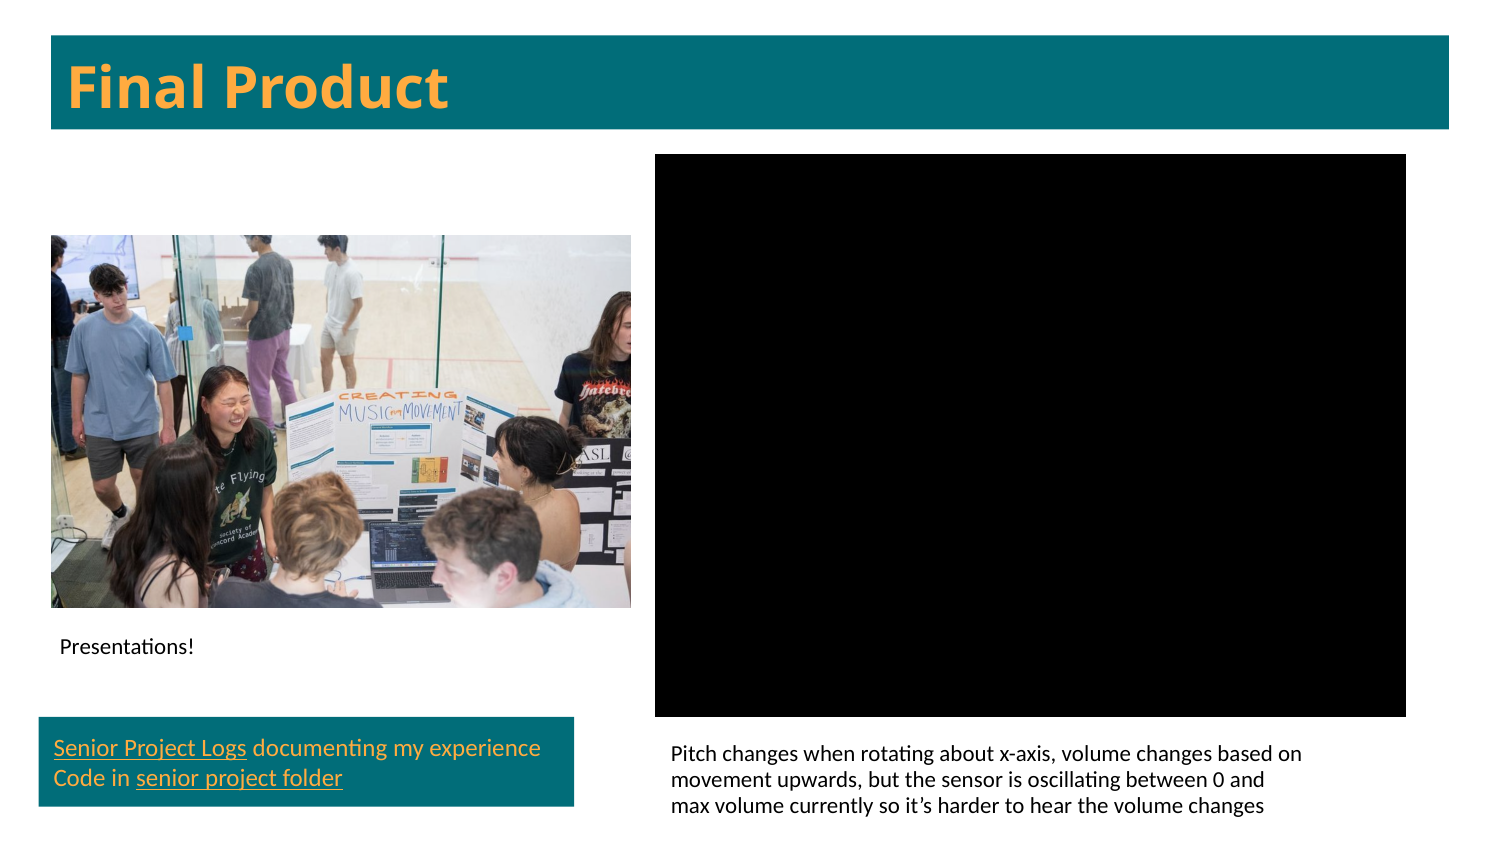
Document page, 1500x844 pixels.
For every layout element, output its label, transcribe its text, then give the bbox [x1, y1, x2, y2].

text_box Senior Project Logs documenting my experience Code in senior project folder [38, 716, 575, 807]
picture [655, 154, 1406, 718]
list Pitch changes when rotating about x-axis, volume changes based on movement upwards, but the sensor is oscillating between 0 and max volume currently so it’s harder to hear the volume changes [655, 725, 1323, 780]
title Final Product [51, 35, 1449, 130]
picture [50, 235, 631, 609]
list Presentations! [44, 618, 650, 673]
